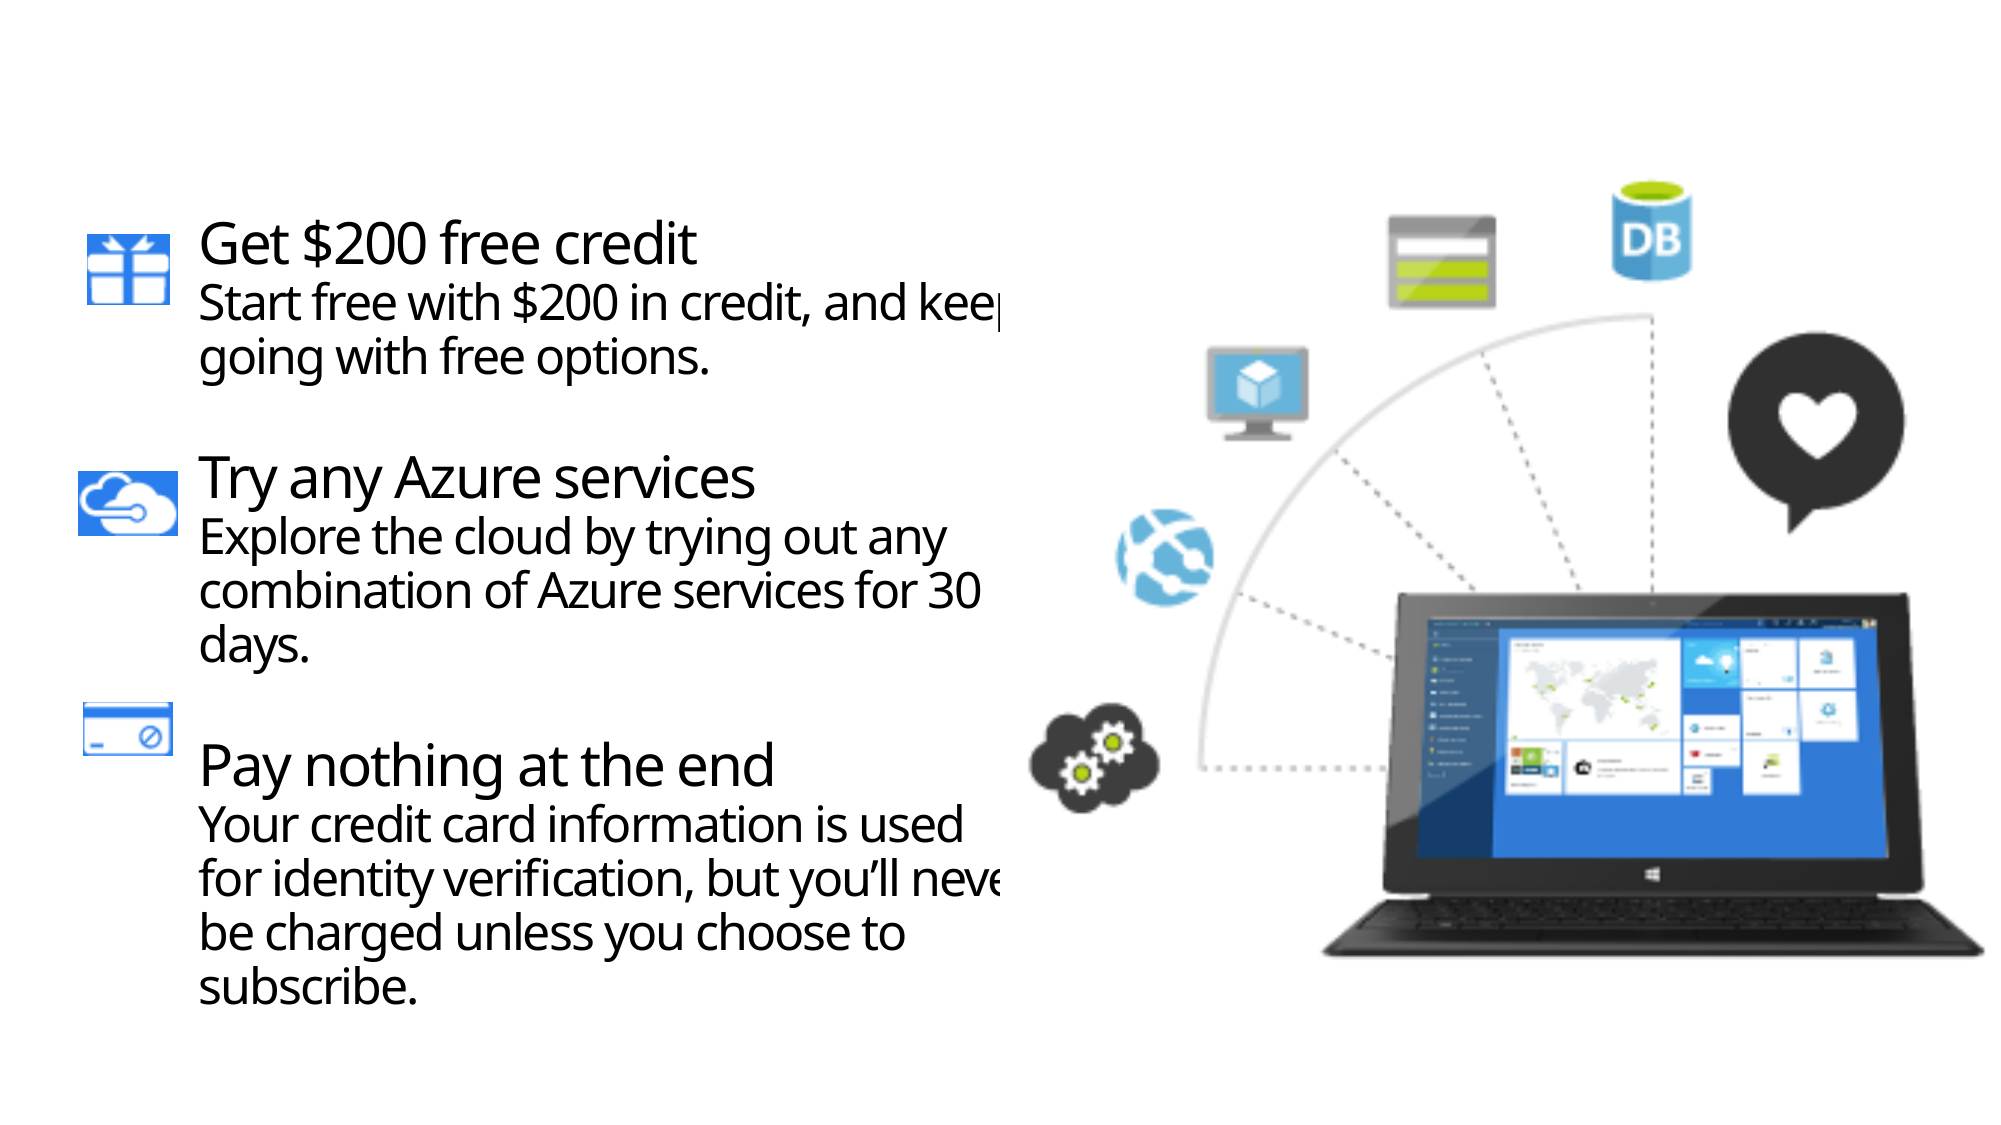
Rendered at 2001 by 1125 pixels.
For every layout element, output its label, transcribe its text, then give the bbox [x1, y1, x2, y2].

picture [1000, 149, 2000, 975]
picture [86, 234, 171, 306]
picture [77, 470, 179, 537]
picture [83, 701, 174, 757]
title Get $200 free credit Start free with $200 in credit, and keep going with free options. Try any Azure services Explore the cloud by trying out any combination of Azure services for 30 days. Pay nothing at the end Your credit card information is used for identity verification, but you’ll never be charged unless you choose to subscribe. [174, 199, 1000, 948]
